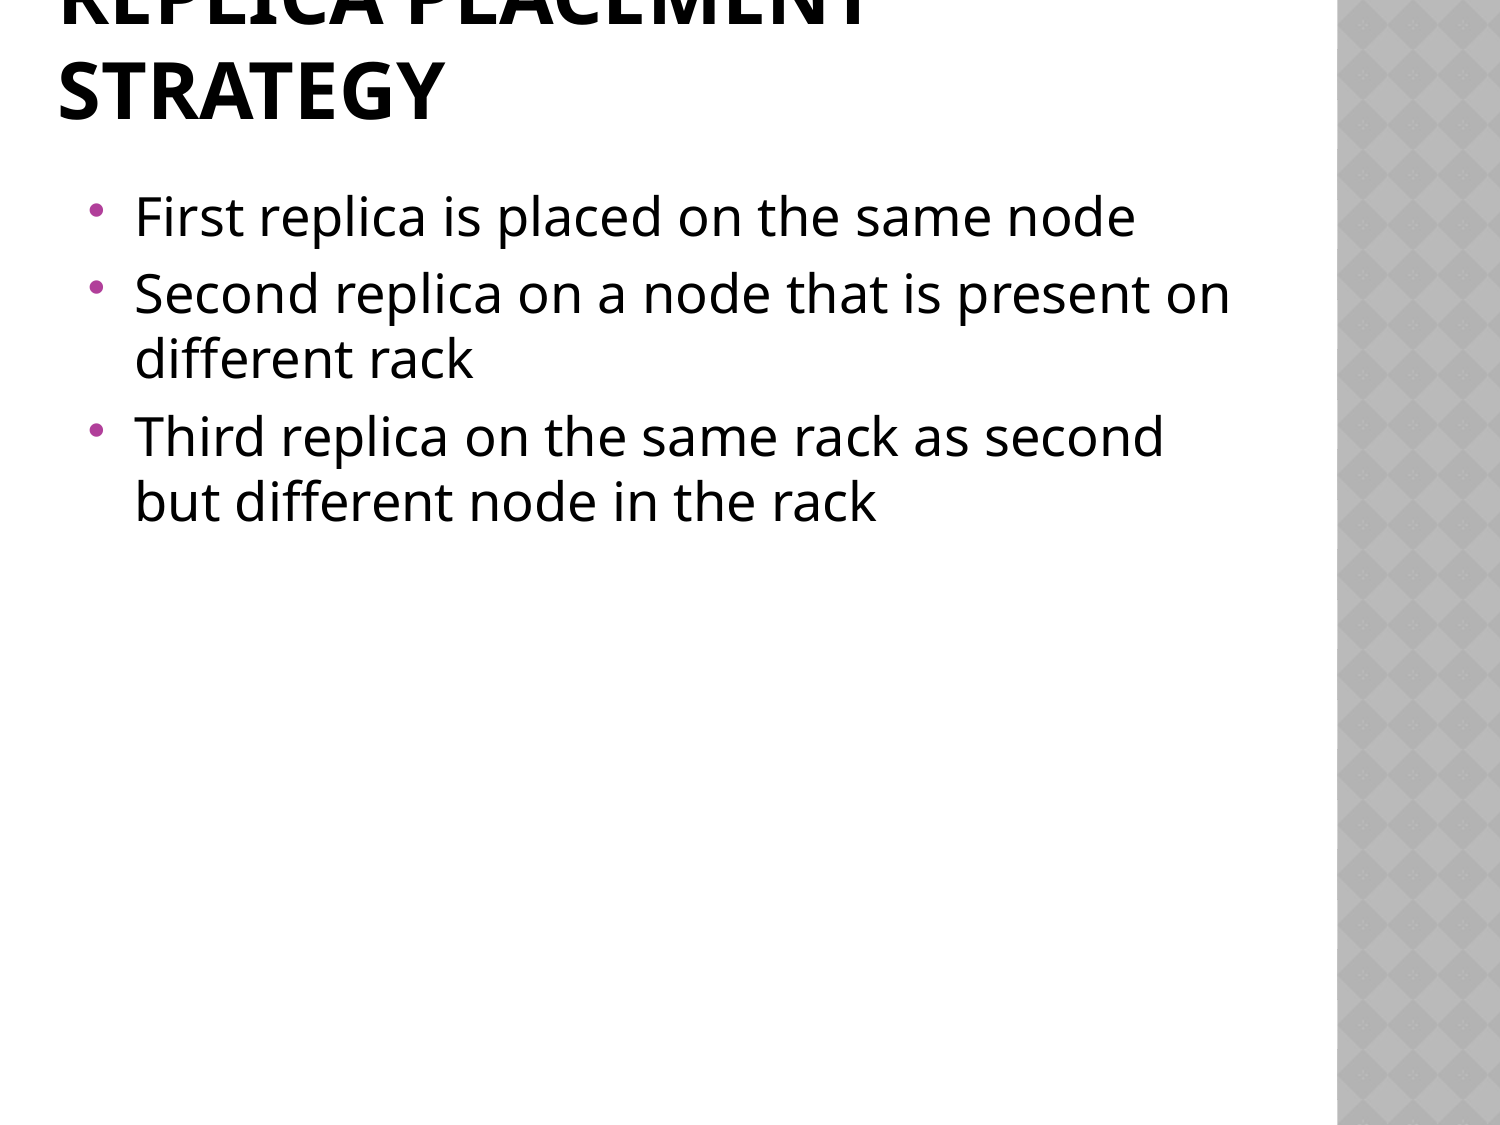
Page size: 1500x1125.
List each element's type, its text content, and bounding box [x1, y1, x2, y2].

title Replica placement strategy [50, 24, 1238, 135]
list First replica is placed on the same node Second replica on a node that is present on different rack Third replica on the same rack as second but different node in the rack [75, 174, 1263, 1059]
